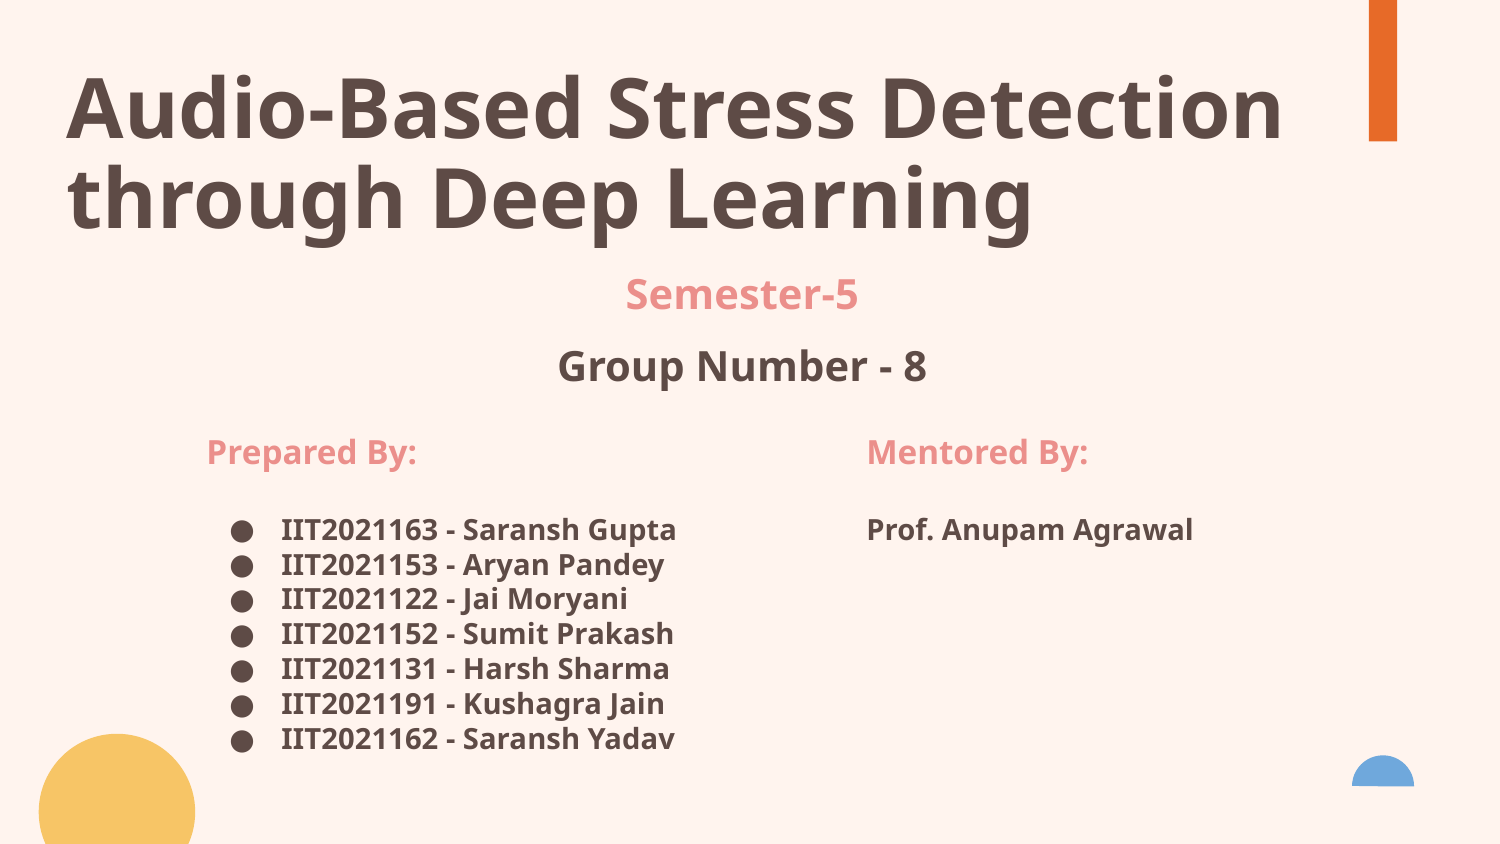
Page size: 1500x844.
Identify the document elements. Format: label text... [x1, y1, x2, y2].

subtitle Group Number - 8 [51, 336, 1433, 408]
subtitle Semester-5 [51, 242, 1433, 336]
text_box Prepared By: IIT2021163 - Saransh Gupta IIT2021153 - Aryan Pandey IIT2021122 - Jai Moryani IIT2021152 - Sumit Prakash IIT2021131 - Harsh Sharma IIT2021191 - Kushagra Jain IIT2021162 - Saransh Yadav [191, 415, 773, 793]
text_box Mentored By: Prof. Anupam Agrawal [851, 415, 1433, 793]
title Audio-Based Stress Detection through Deep Learning [51, 51, 1433, 242]
